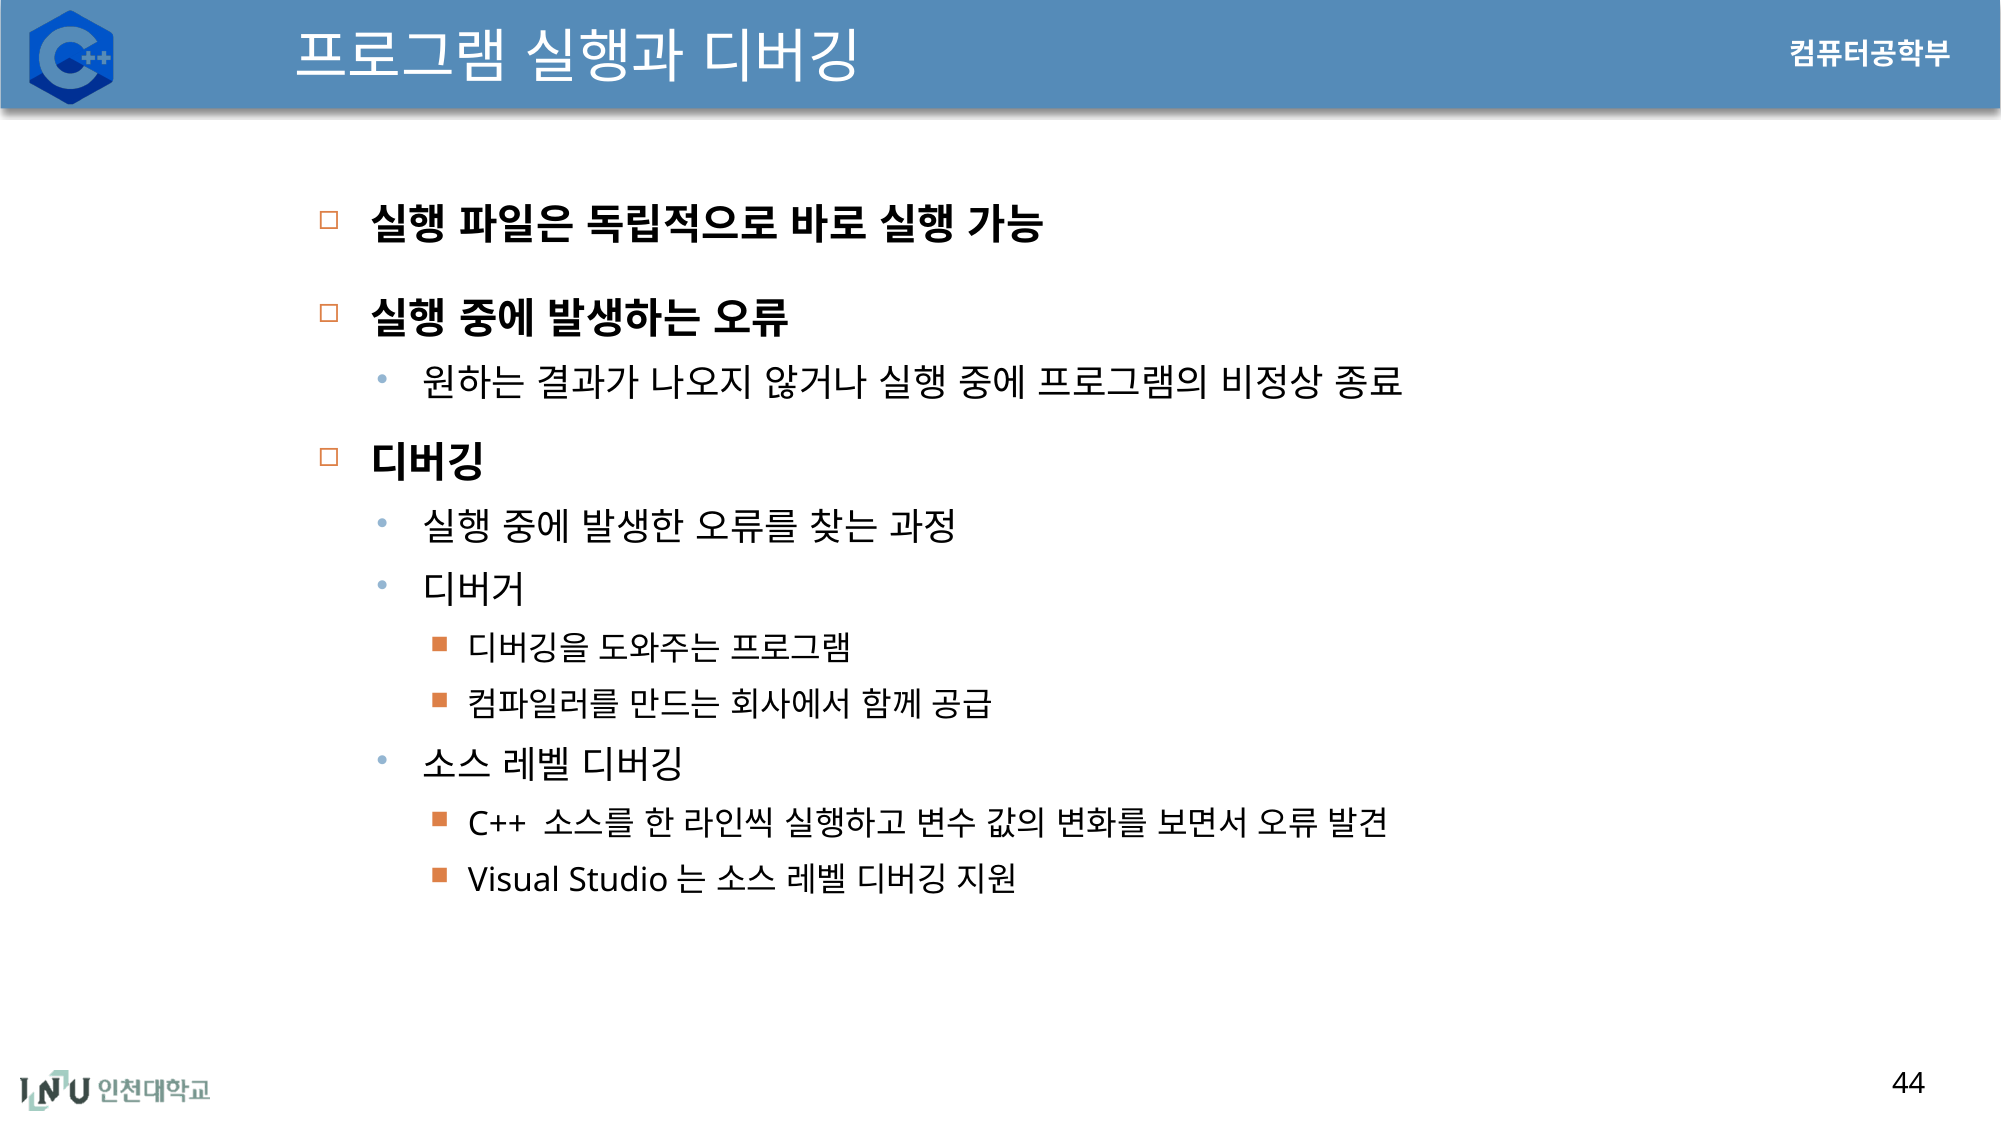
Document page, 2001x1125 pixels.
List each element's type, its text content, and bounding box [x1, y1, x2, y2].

title 프로그램 실행과 디버깅 [279, 7, 1390, 102]
picture [19, 0, 125, 116]
list 실행 파일은 독립적으로 바로 실행 가능 실행 중에 발생하는 오류 원하는 결과가 나오지 않거나 실행 중에 프로그램의 비정상 종료 디버깅 실행 중에 발생한 오류를 찾는 과정 디버거 디버깅을 도와주는 프로그램 컴파일러를 만드는 회사에서 함께 공급 소스 레벨 디버깅 C++ 소스를 한 라인씩 실행하고 변수 값의 변화를 보면서 오류 발견 Visual Studio는 소스 레벨 디버깅 지원 [303, 184, 1615, 1012]
